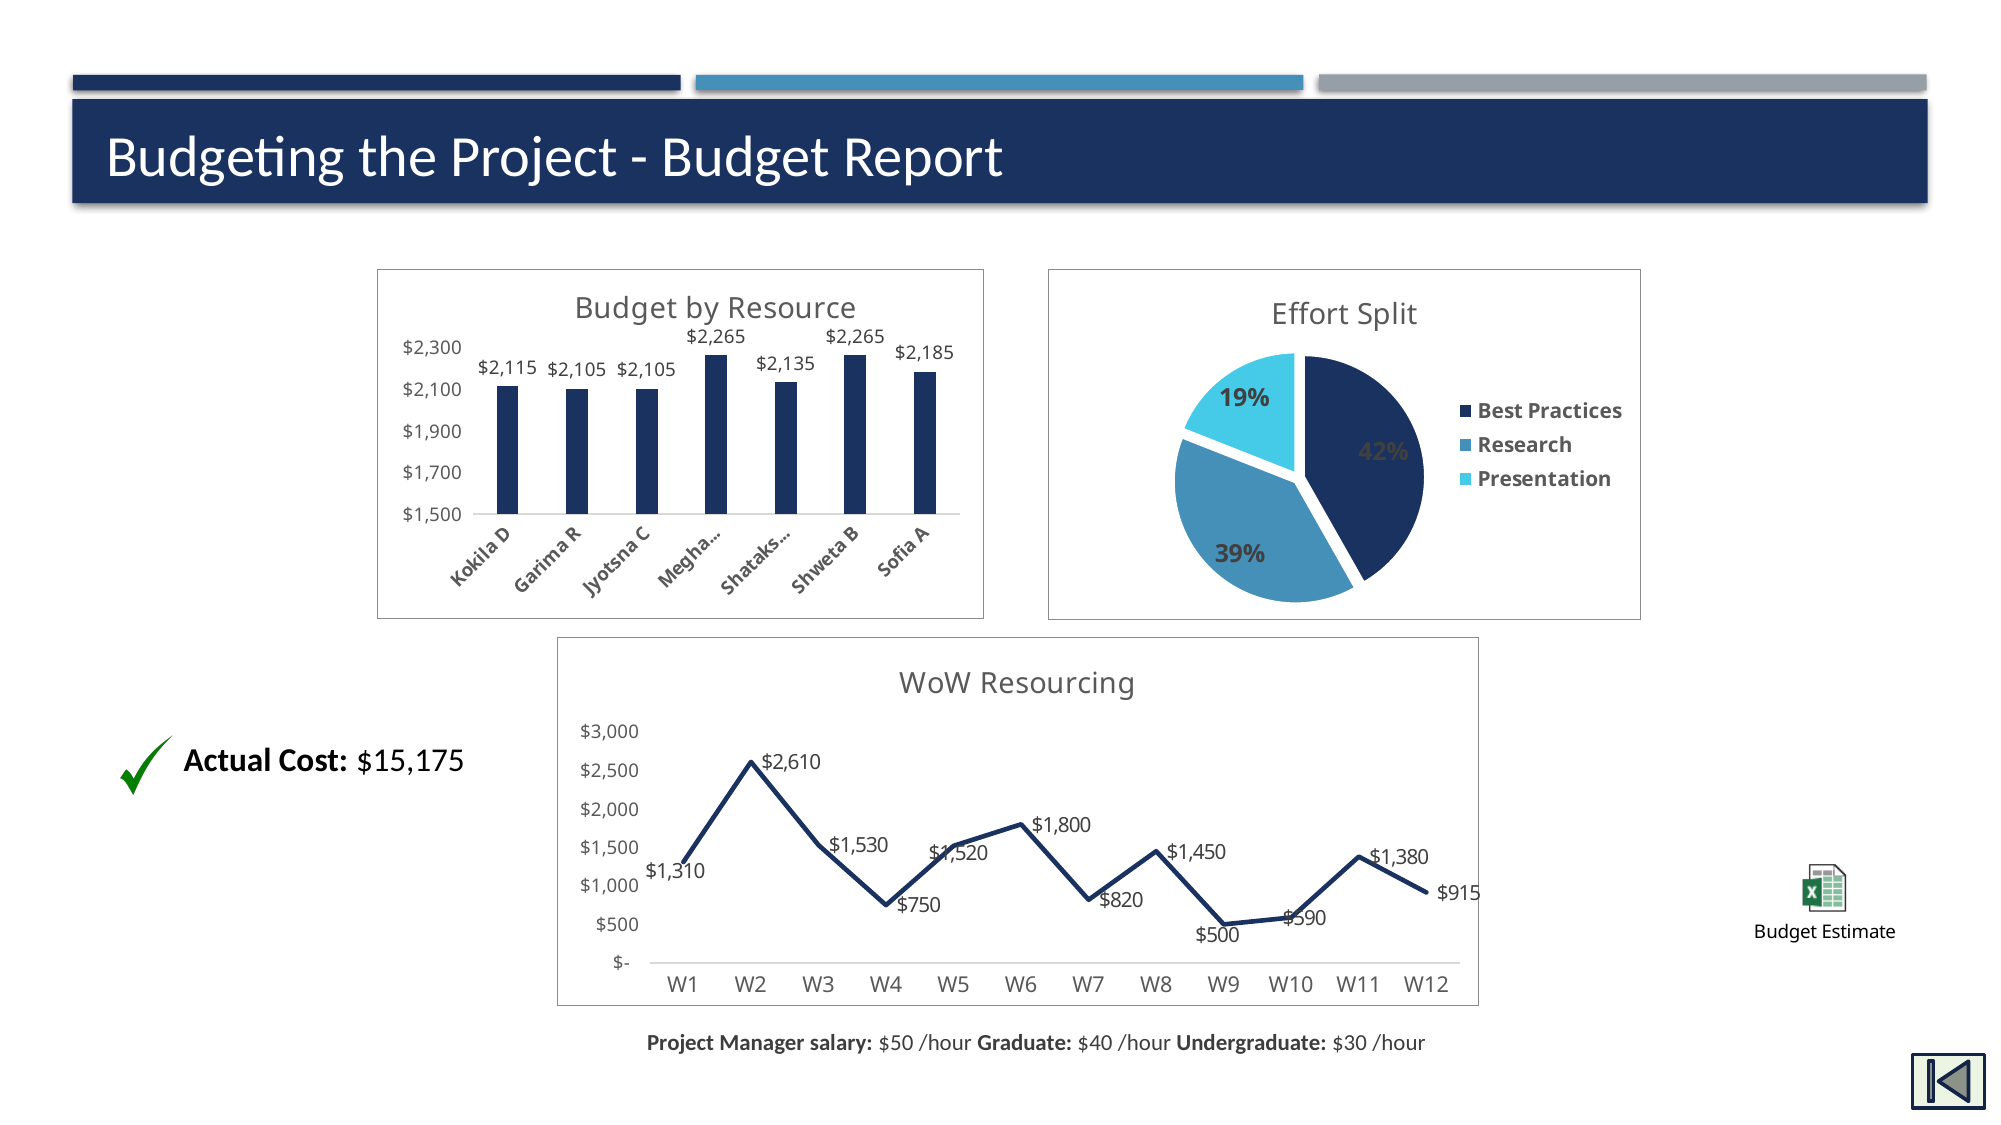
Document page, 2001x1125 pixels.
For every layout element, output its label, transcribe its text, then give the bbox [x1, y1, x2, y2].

chart [556, 637, 1486, 1007]
list Project Manager salary: $50 /hour Graduate: $40 /hour Undergraduate: $30 /hour [557, 1015, 1486, 1074]
chart [376, 269, 985, 620]
picture [120, 734, 173, 795]
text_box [1748, 862, 1900, 994]
text_box Actual Cost: $15,175 [93, 730, 480, 786]
text_box [1911, 1053, 1986, 1110]
chart [1048, 269, 1642, 621]
text_box Budgeting the Project - Budget Report [91, 110, 1913, 191]
